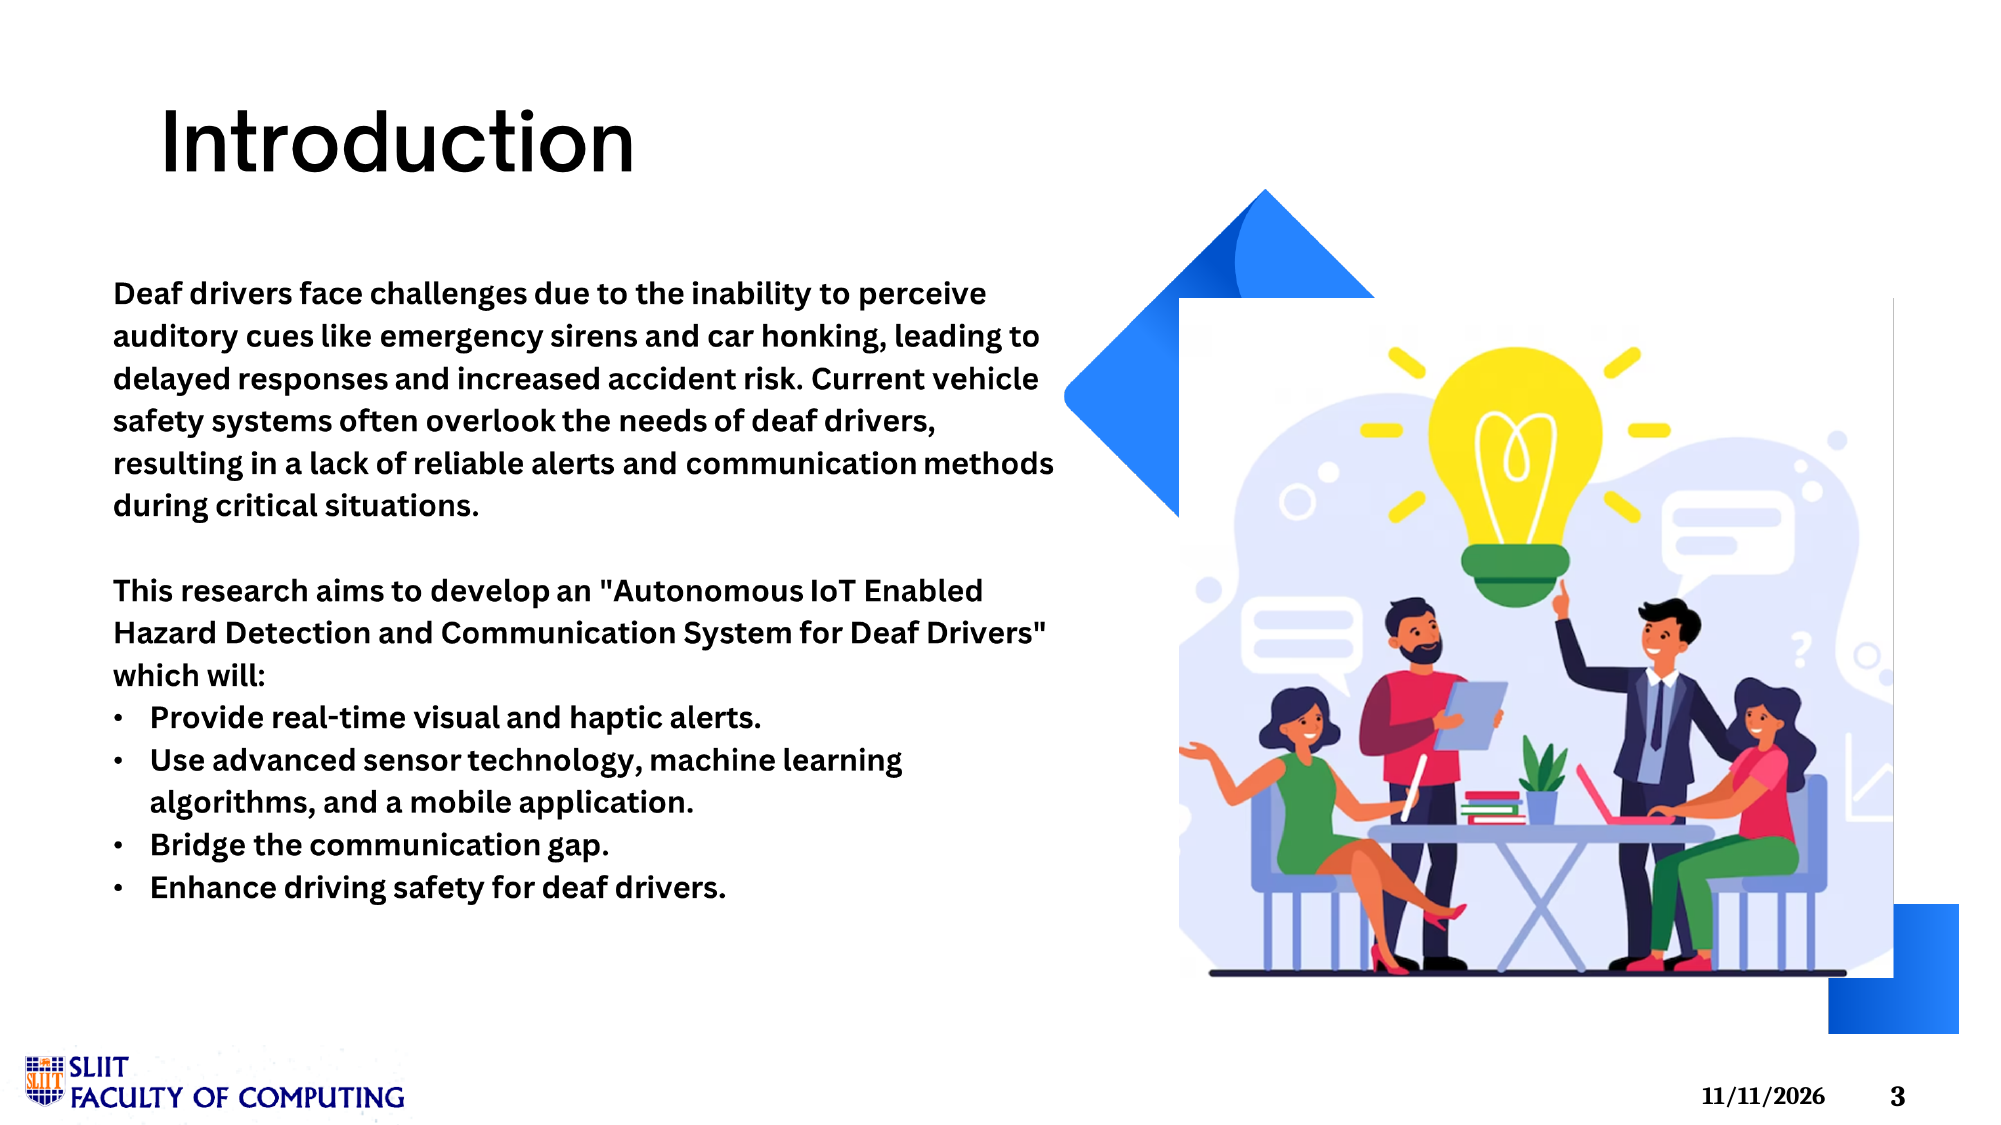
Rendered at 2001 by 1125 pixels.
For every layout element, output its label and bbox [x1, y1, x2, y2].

picture [87, 187, 1959, 1034]
picture [0, 1045, 413, 1125]
picture [112, 69, 774, 238]
